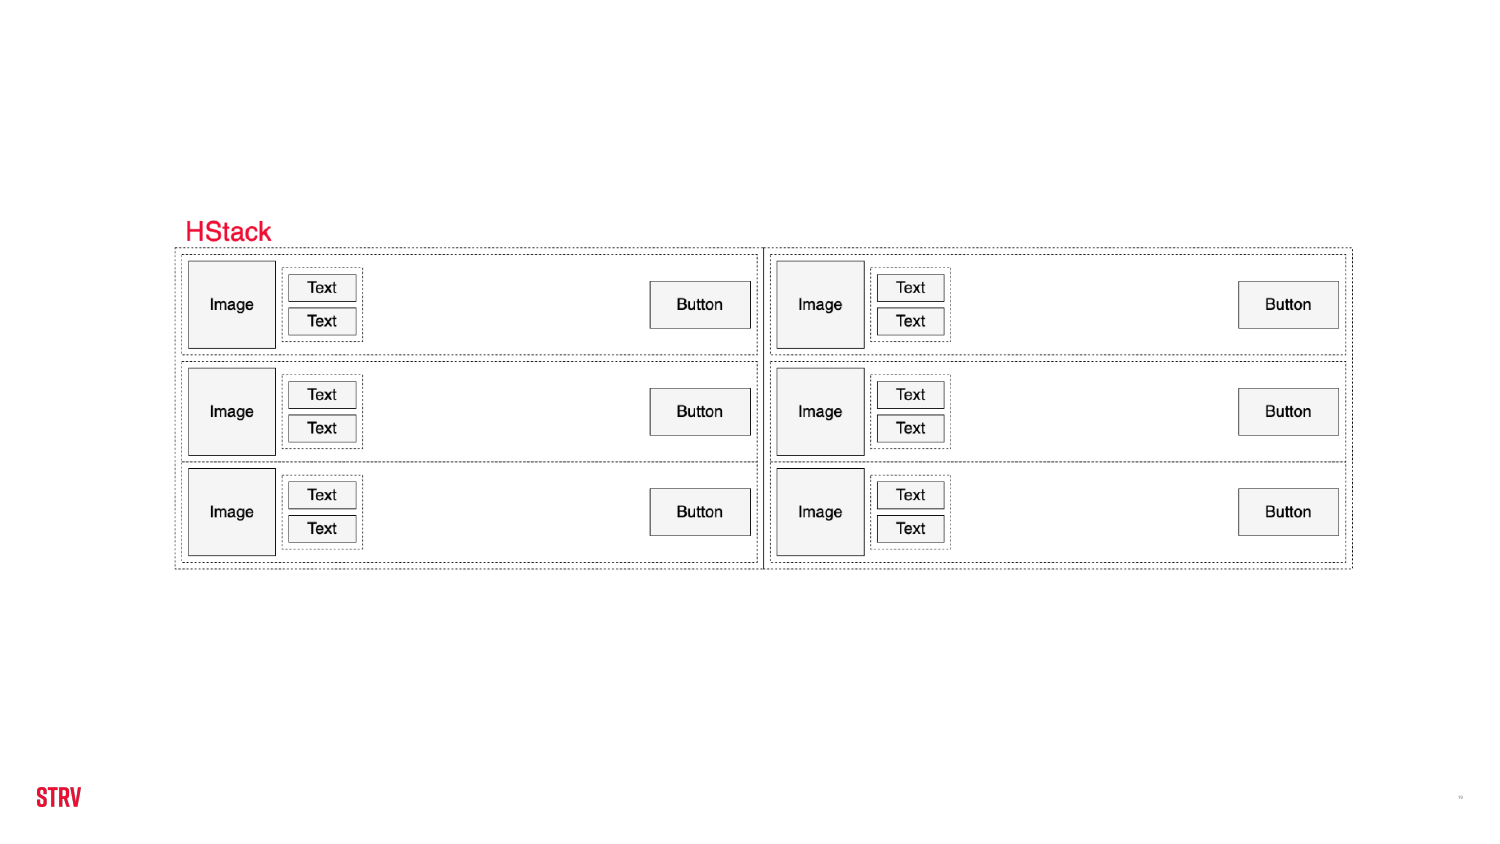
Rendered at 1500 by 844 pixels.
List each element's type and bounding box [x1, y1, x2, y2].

picture [37, 787, 81, 807]
picture [122, 53, 1500, 844]
